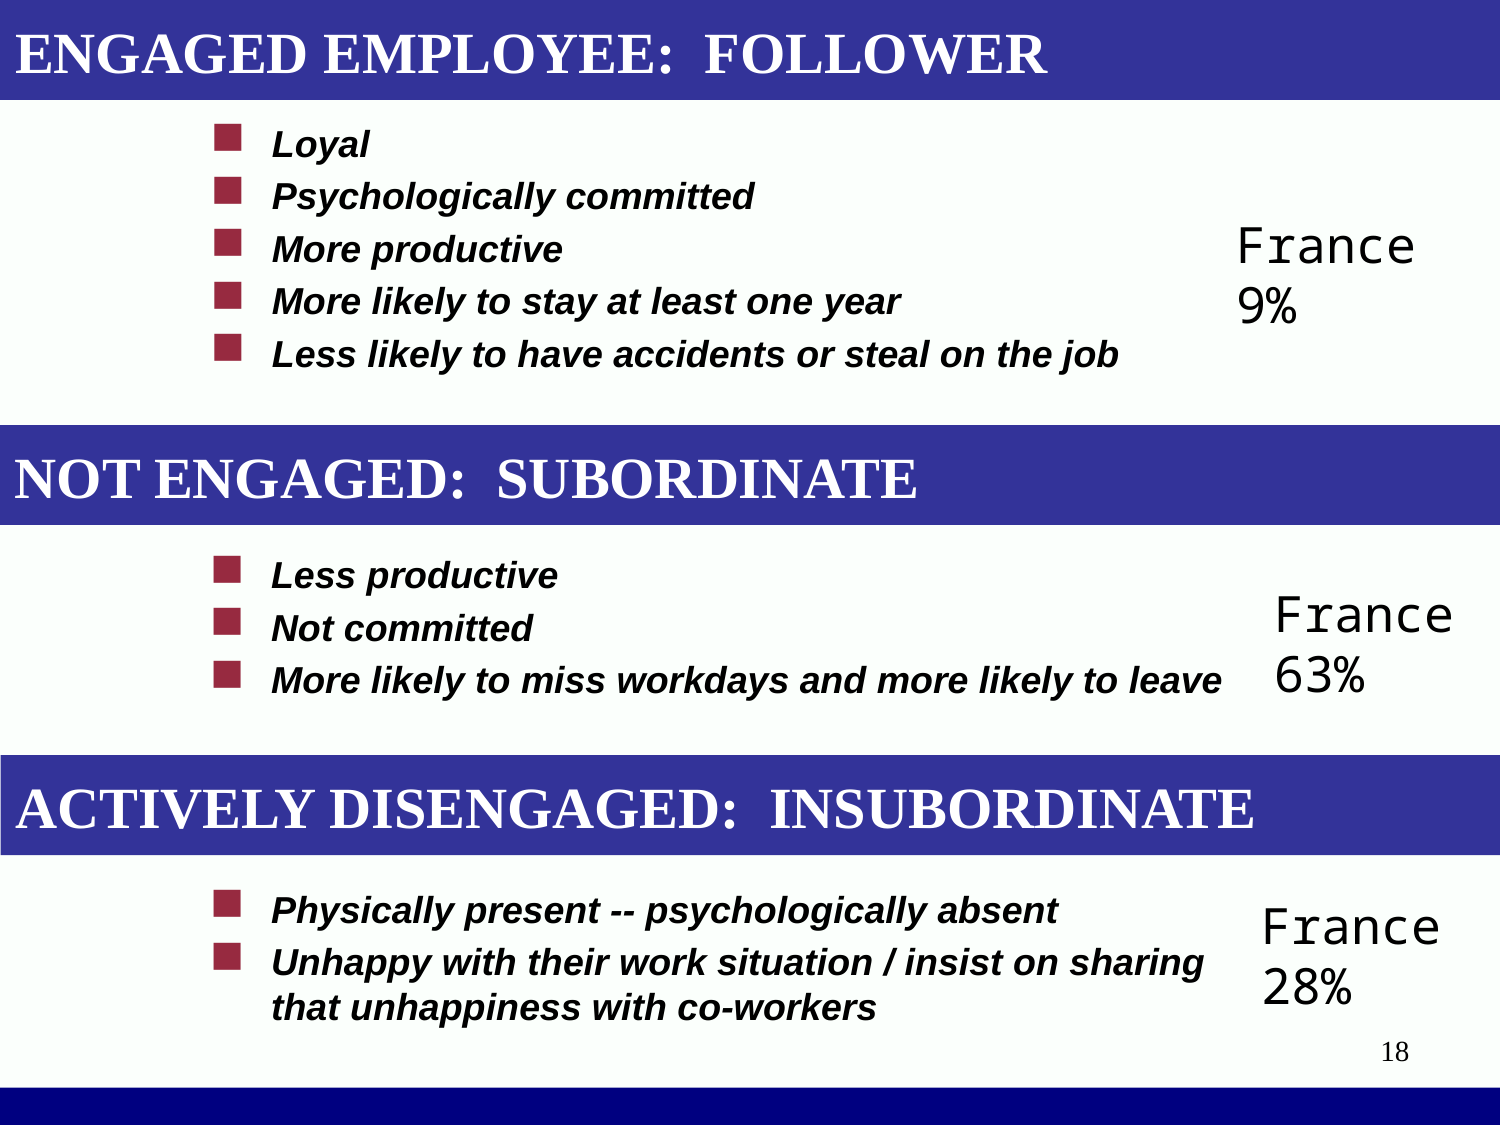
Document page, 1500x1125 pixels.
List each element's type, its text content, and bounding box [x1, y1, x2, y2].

slide_number 18 [1250, 1024, 1425, 1103]
text_box Physically present -- psychologically absent Unhappy with their work situation / insist on sharing that unhappiness with co-workers [200, 878, 1288, 1036]
text_box [0, 1087, 1500, 1125]
text_box France 28% [1247, 887, 1457, 1023]
title ENGAGED EMPLOYEE: FOLLOWER [0, 0, 1500, 100]
text_box ACTIVELY DISENGAGED: INSUBORDINATE [0, 755, 1500, 856]
text_box France 63% [1259, 574, 1469, 710]
text_box France 9% [1222, 205, 1432, 341]
text_box Loyal Psychologically committed More productive More likely to stay at least one year Less likely to have accidents or steal on the job [200, 112, 1175, 383]
text_box Less productive Not committed More likely to miss workdays and more likely to leave [199, 543, 1250, 709]
text_box NOT ENGAGED: SUBORDINATE [0, 425, 1500, 525]
